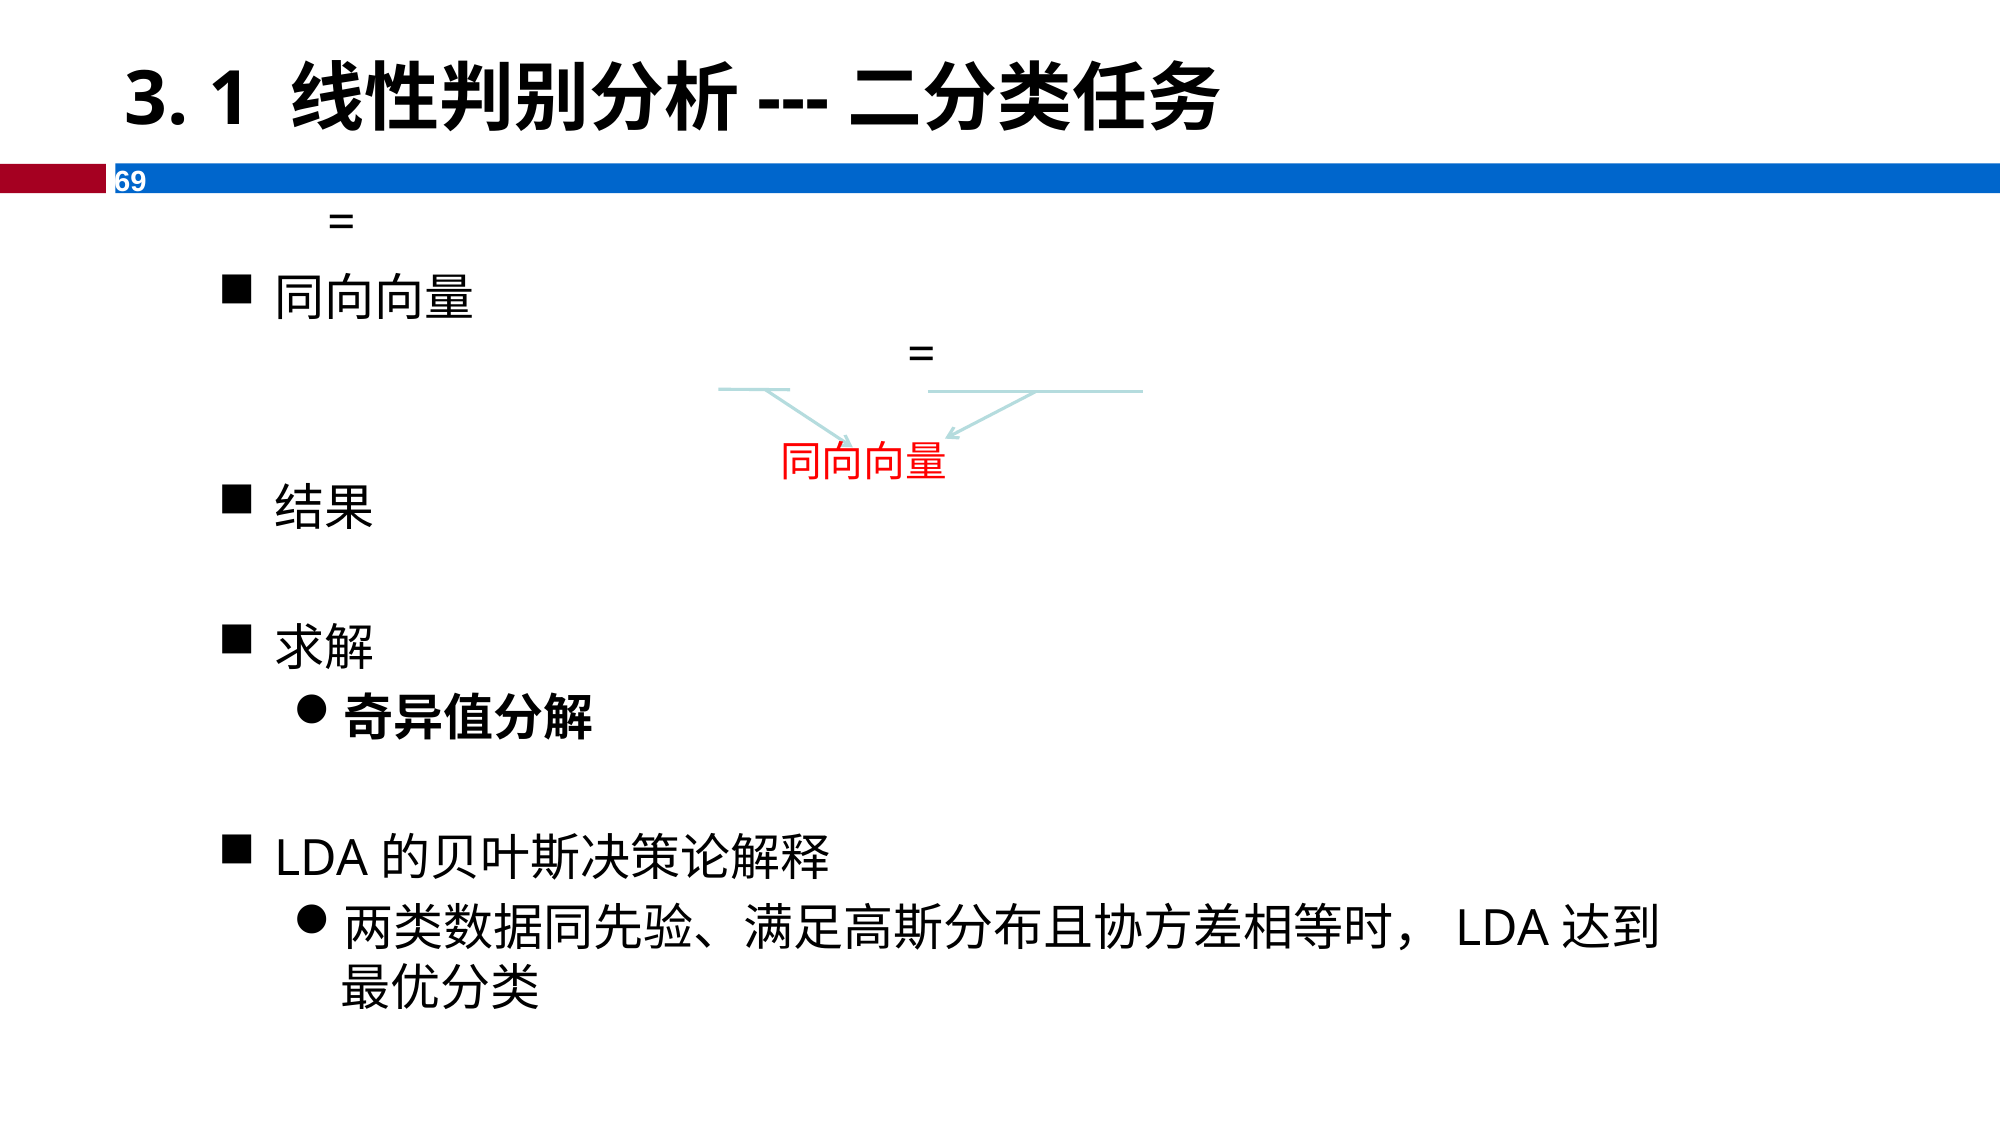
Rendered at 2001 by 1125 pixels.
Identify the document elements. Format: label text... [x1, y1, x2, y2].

text_box 同向向量 [765, 427, 982, 493]
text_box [765, 389, 854, 448]
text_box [944, 391, 1036, 439]
title 3. 1 线性判别分析---二分类任务 [109, 38, 2000, 150]
